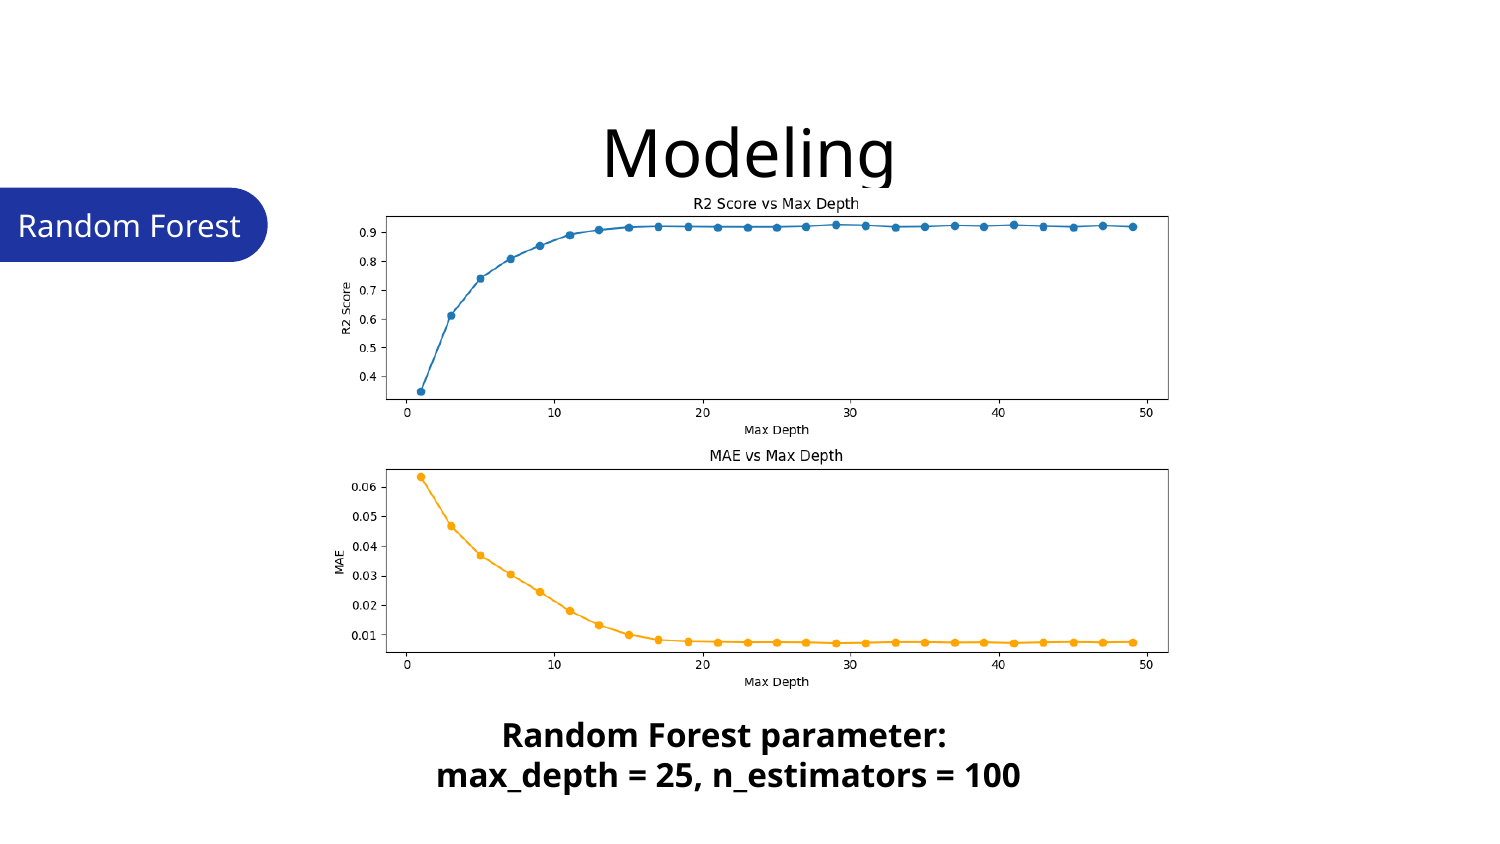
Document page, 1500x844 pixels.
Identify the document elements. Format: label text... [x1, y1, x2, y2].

title Modeling [77, 77, 1423, 224]
text_box Random Forest [0, 188, 267, 262]
picture [324, 188, 1176, 697]
text_box Random Forest parameter: max_depth = 25, n_estimators = 100 [111, 626, 1347, 844]
